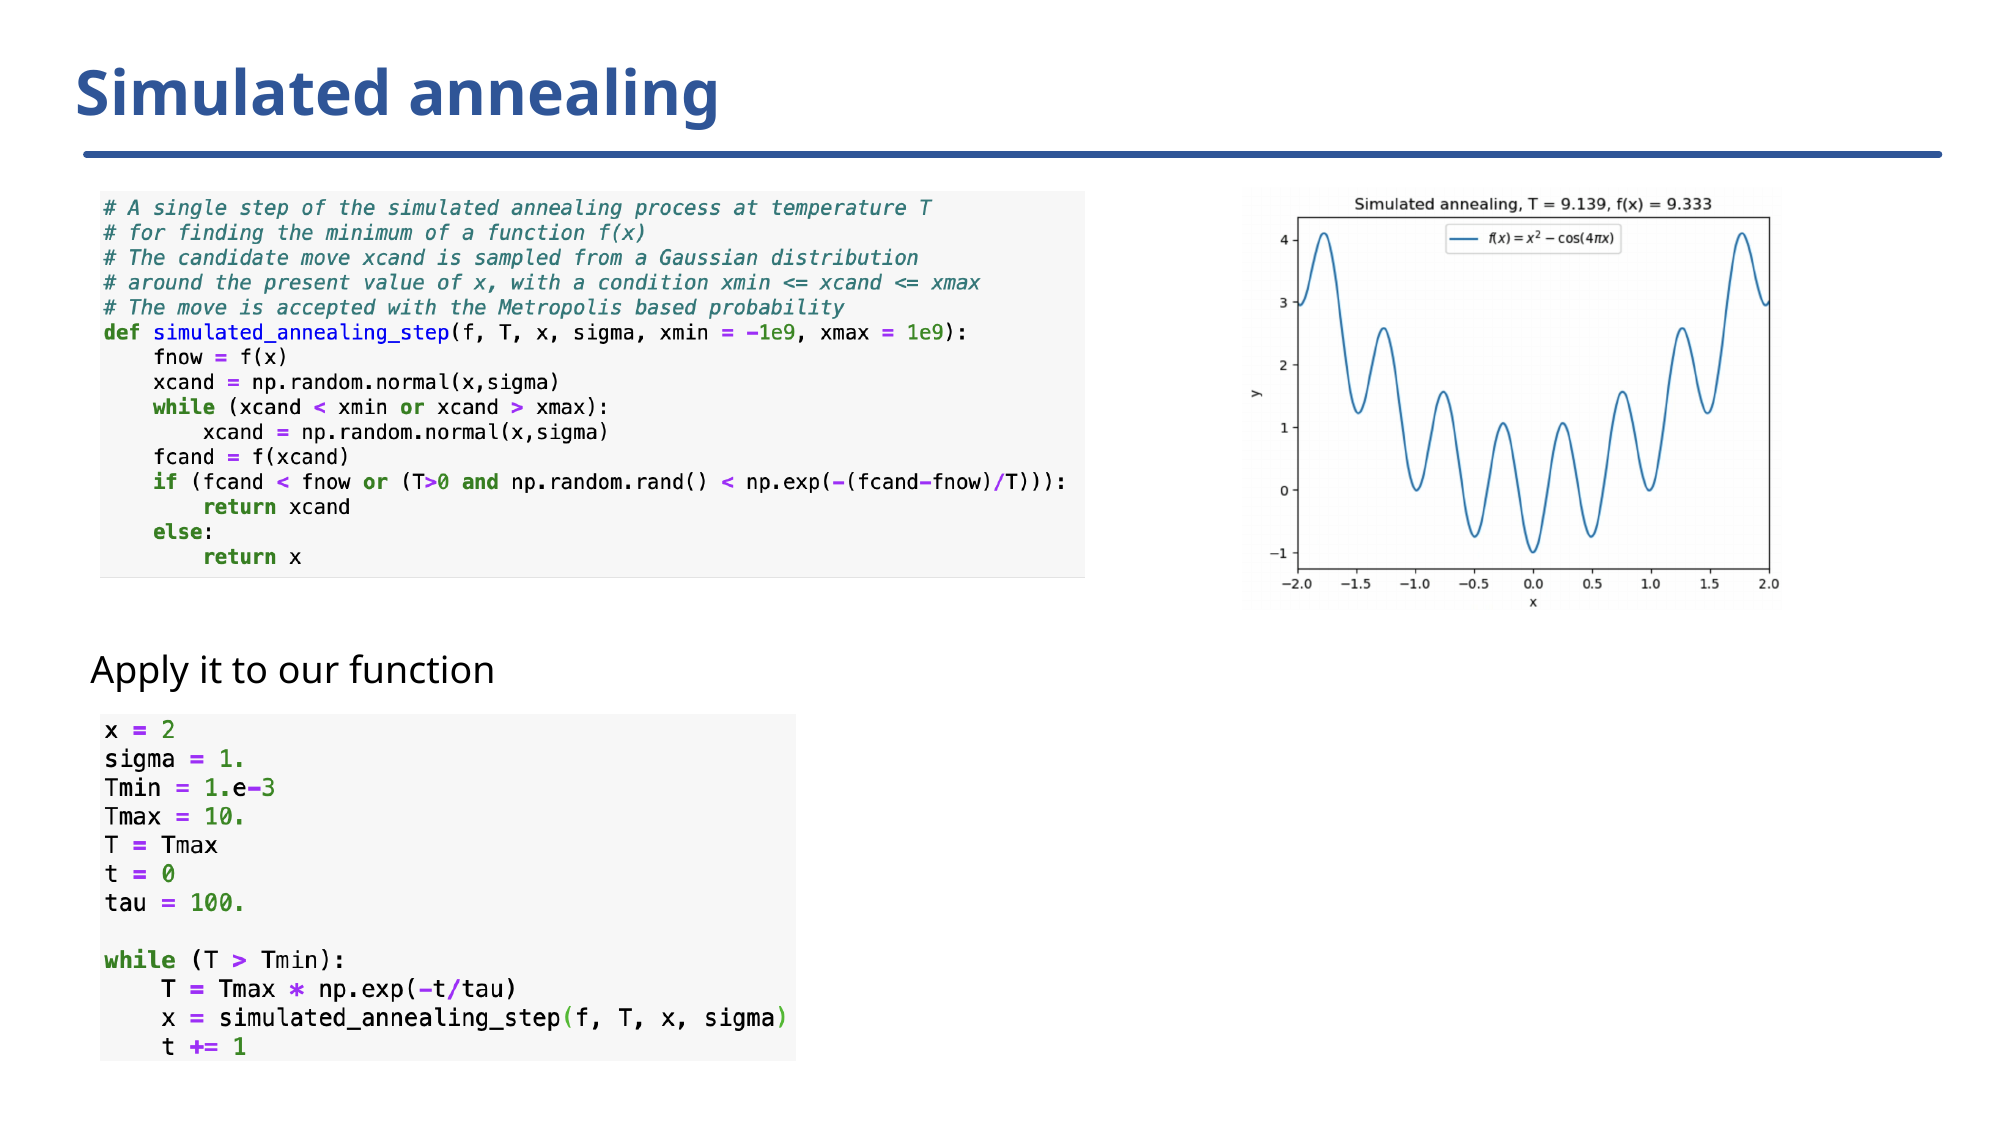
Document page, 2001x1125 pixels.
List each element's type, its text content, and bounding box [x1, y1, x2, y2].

title Simulated annealing [60, 0, 1940, 192]
picture [100, 191, 1085, 578]
picture [100, 714, 796, 1061]
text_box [1241, 186, 1783, 610]
text_box Apply it to our function [75, 638, 511, 699]
